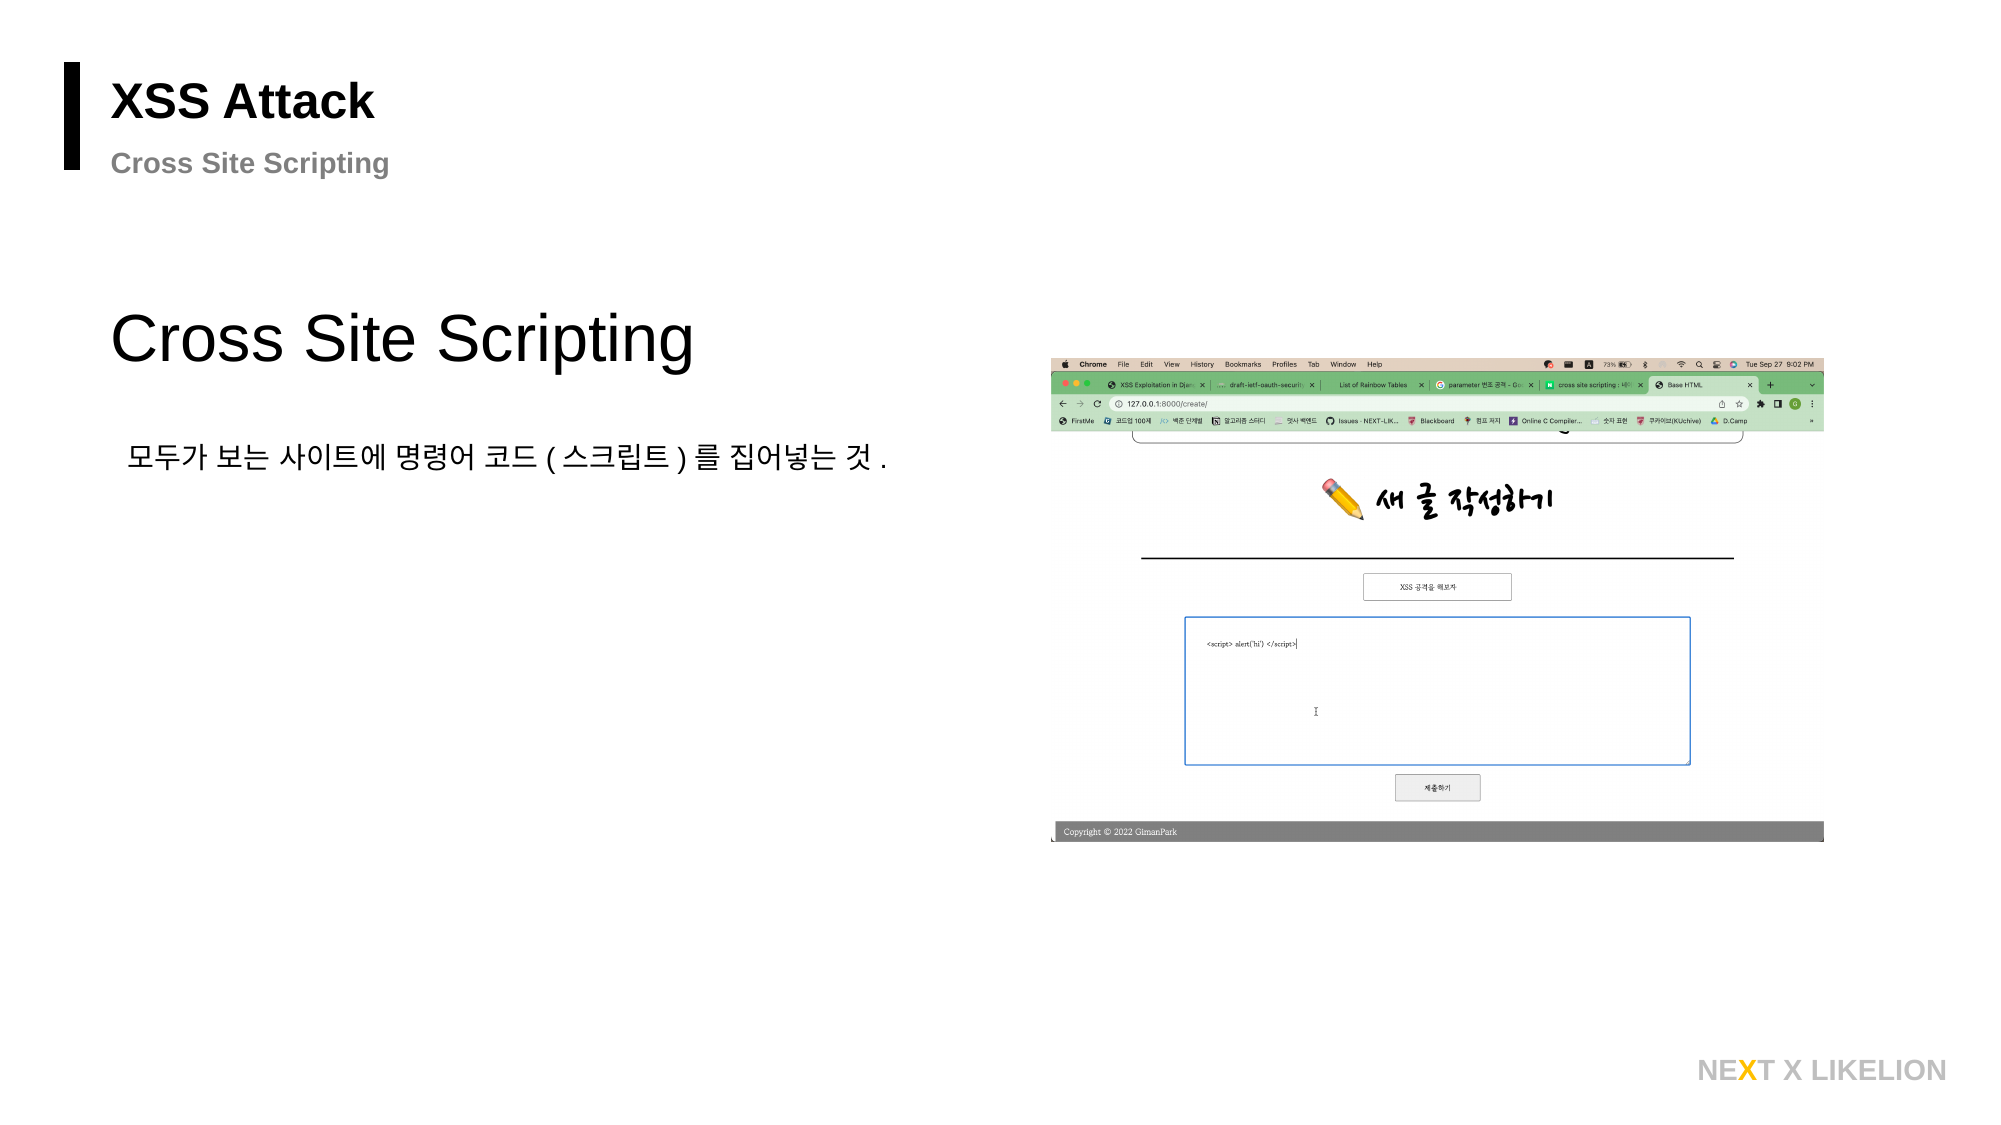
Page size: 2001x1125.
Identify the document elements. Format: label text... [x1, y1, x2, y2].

text_box NEXT X LIKELION [1682, 1044, 1965, 1095]
text_box Cross Site Scripting [95, 137, 450, 188]
text_box [64, 63, 80, 170]
picture [1050, 358, 1824, 842]
text_box Cross Site Scripting [95, 287, 722, 382]
text_box 모두가 보는 사이트에 명령어 코드(스크립트)를 집어넣는 것. [113, 432, 912, 482]
text_box XSS Attack [95, 61, 639, 137]
